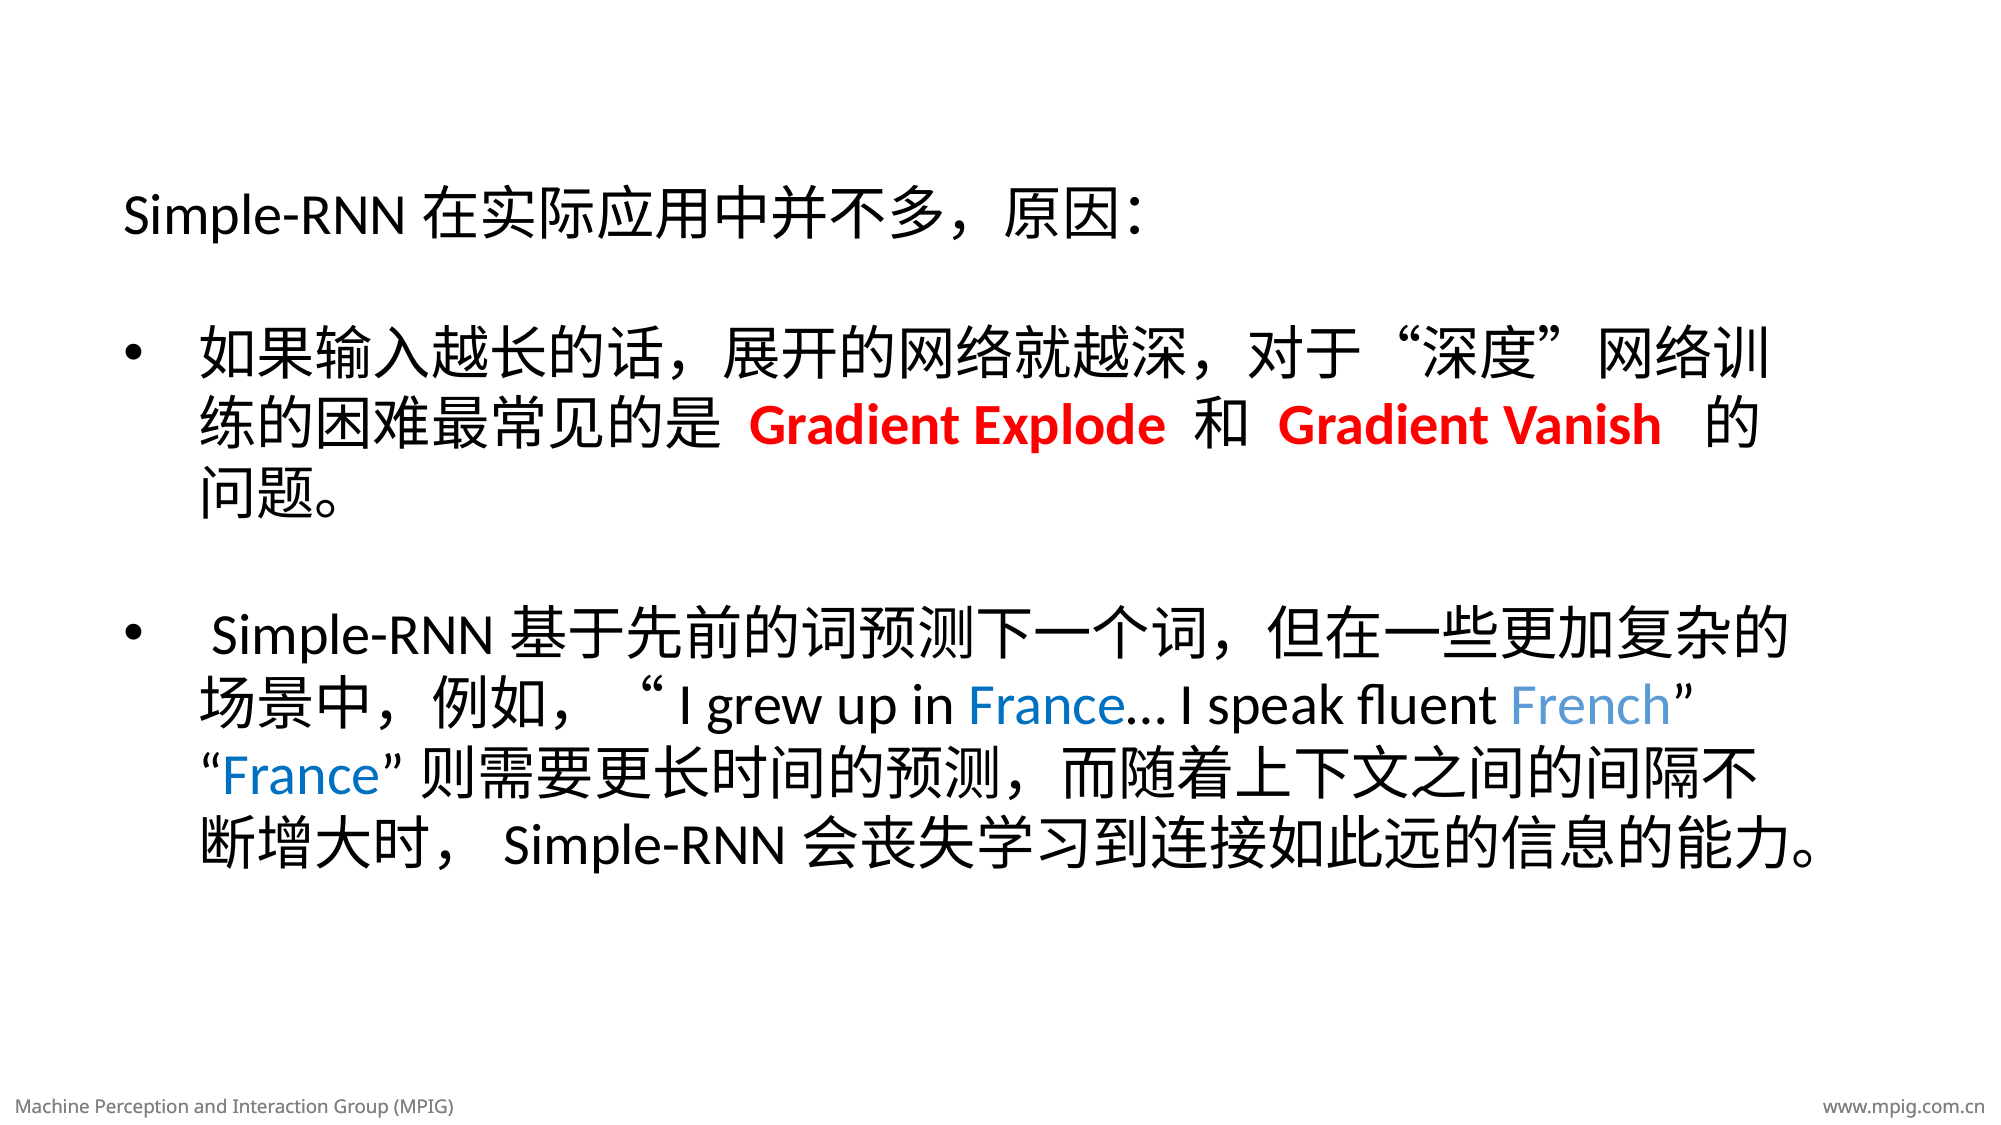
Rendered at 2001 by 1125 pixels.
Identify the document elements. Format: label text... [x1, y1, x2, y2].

text_box Simple-RNN在实际应用中并不多，原因： 如果输入越长的话，展开的网络就越深，对于“深度”网络训练的困难最常见的是 Gradient Explode 和 Gradient Vanish 的问题。 Simple-RNN基于先前的词预测下一个词，但在一些更加复杂的场景中，例如，“I grew up in France… I speak fluent French” “France”则需要更长时间的预测，而随着上下文之间的间隔不断增大时，Simple-RNN会丧失学习到连接如此远的信息的能力。 [108, 168, 1822, 1019]
